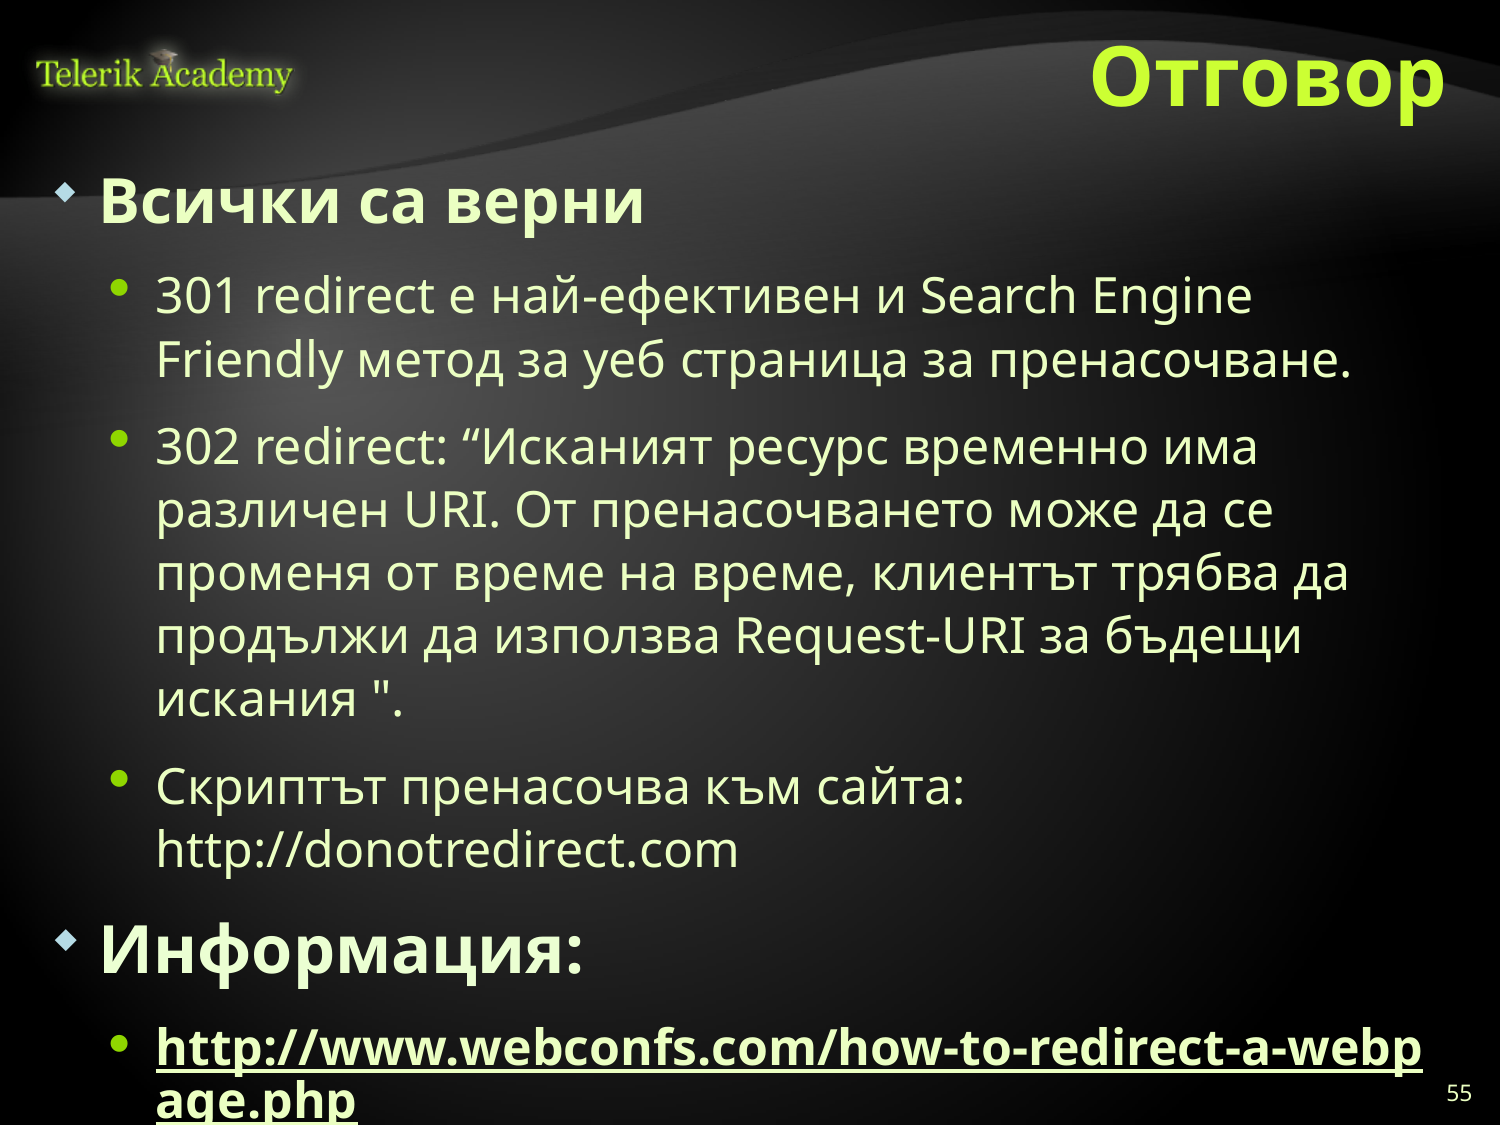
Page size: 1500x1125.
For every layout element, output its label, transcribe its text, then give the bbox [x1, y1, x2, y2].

list Всички са верни 301 redirect е най-ефективен и Search Engine Friendly метод за уеб страница за пренасочване. 302 redirect: “Исканият ресурс временно има различен URI. От пренасочването може да се променя от време на време, клиентът трябва да продължи да използва Request-URI за бъдещи искания ". Скриптът пренасочва към сайта: http://donotredirect.com Информация: http://www.webconfs.com/how-to-redirect-a-webpage.php http://www.internetofficer.com/seo/302-redirect/ [37, 149, 1463, 1100]
picture [0, 0, 1500, 1125]
title Отговор [300, 12, 1463, 149]
slide_number 55 [1412, 1074, 1488, 1113]
